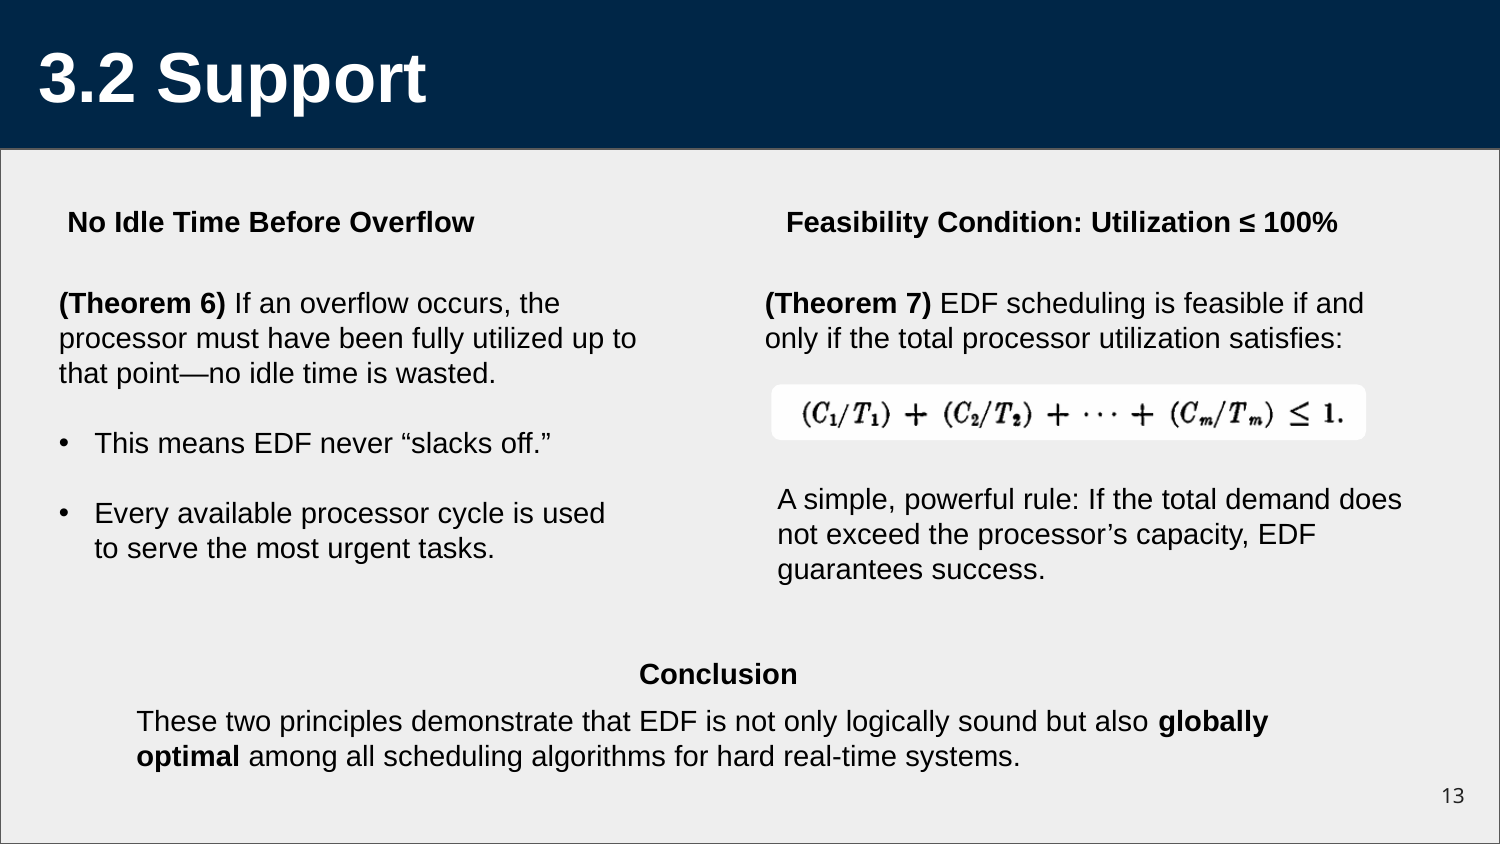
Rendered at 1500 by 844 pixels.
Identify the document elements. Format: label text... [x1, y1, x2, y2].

text_box Feasibility Condition: Utilization ≤ 100% [771, 196, 1500, 246]
text_box 3.2 Support [23, 16, 1445, 123]
text_box No Idle Time Before Overflow [44, 196, 771, 246]
text_box A simple, powerful rule: If the total demand does not exceed the processor’s capacity, EDF guarantees success. [762, 473, 1439, 593]
picture [771, 384, 1367, 441]
text_box (Theorem 7) EDF scheduling is feasible if and only if the total processor utilization satisfies: [749, 277, 1426, 362]
text_box Conclusion These two principles demonstrate that EDF is not only logically sound but also globally optimal among all scheduling algorithms for hard real-time systems. [121, 647, 1316, 780]
text_box (Theorem 6) If an overflow occurs, the processor must have been fully utilized up to that point—no idle time is wasted. This means EDF never “slacks off.” Every available processor cycle is used to serve the most urgent tasks. [44, 277, 654, 572]
